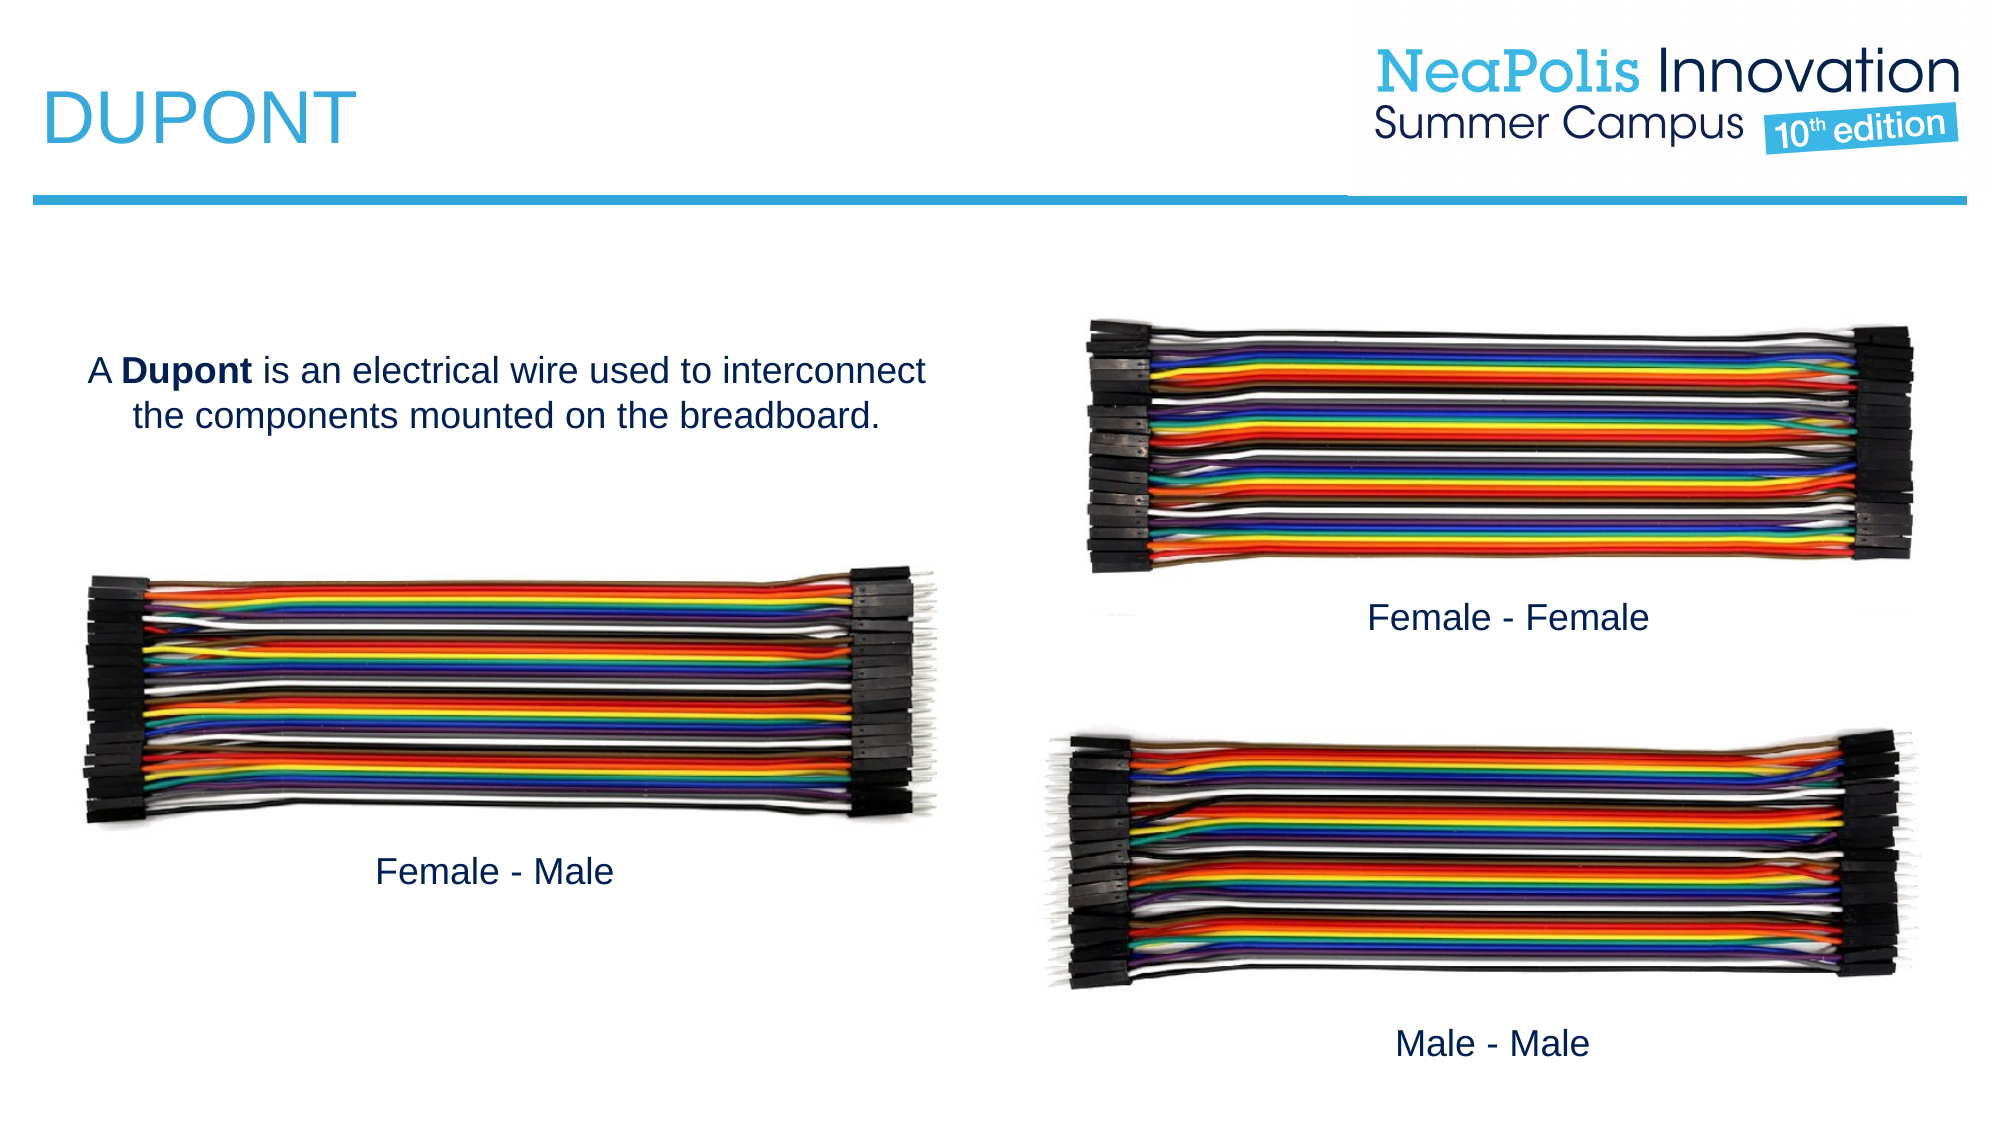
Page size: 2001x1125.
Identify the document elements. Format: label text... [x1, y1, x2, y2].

text_box DUPONT [26, 53, 1846, 173]
text_box Female - Female [1352, 624, 1665, 646]
picture [13, 555, 967, 860]
text_box Female - Male [360, 868, 630, 900]
text_box Male - Male [1380, 1021, 1606, 1071]
picture [1016, 286, 1970, 616]
picture [1348, 0, 1990, 196]
text_box A Dupont is an electrical wire used to interconnect the components mounted on the breadboard. [48, 338, 966, 444]
picture [999, 707, 1953, 1012]
